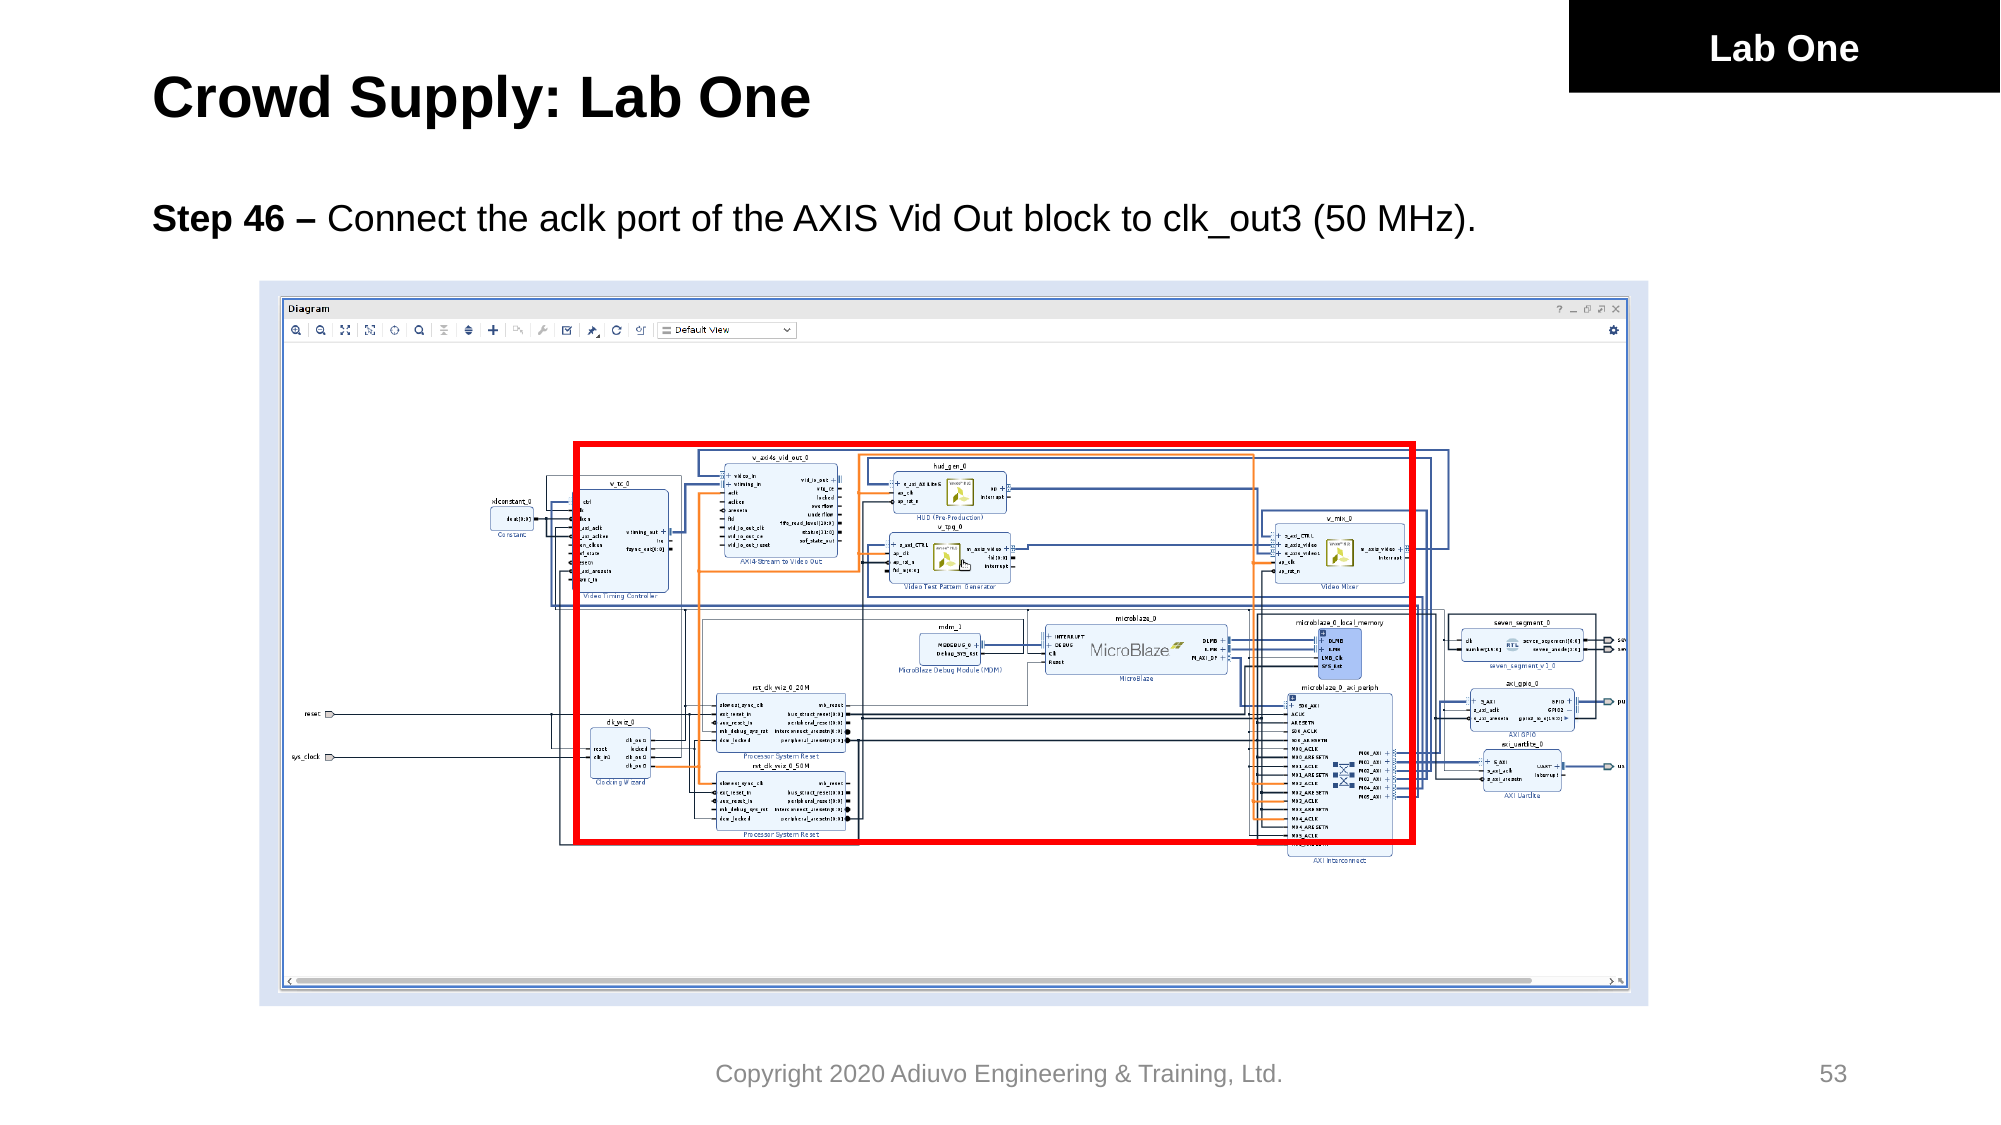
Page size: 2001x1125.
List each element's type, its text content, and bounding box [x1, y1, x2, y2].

picture [278, 296, 1631, 993]
slide_number 53 [1412, 1042, 1863, 1103]
text_box Lab One [1568, 0, 2000, 94]
text_box Step 46 – Connect the aclk port of the AXIS Vid Out block to clk_out3 (50 MHz). [137, 186, 1863, 247]
footer Copyright 2020 Adiuvo Engineering & Training, Ltd. [662, 1042, 1338, 1103]
title Crowd Supply: Lab One [137, 59, 1863, 153]
text_box [258, 280, 1649, 1007]
